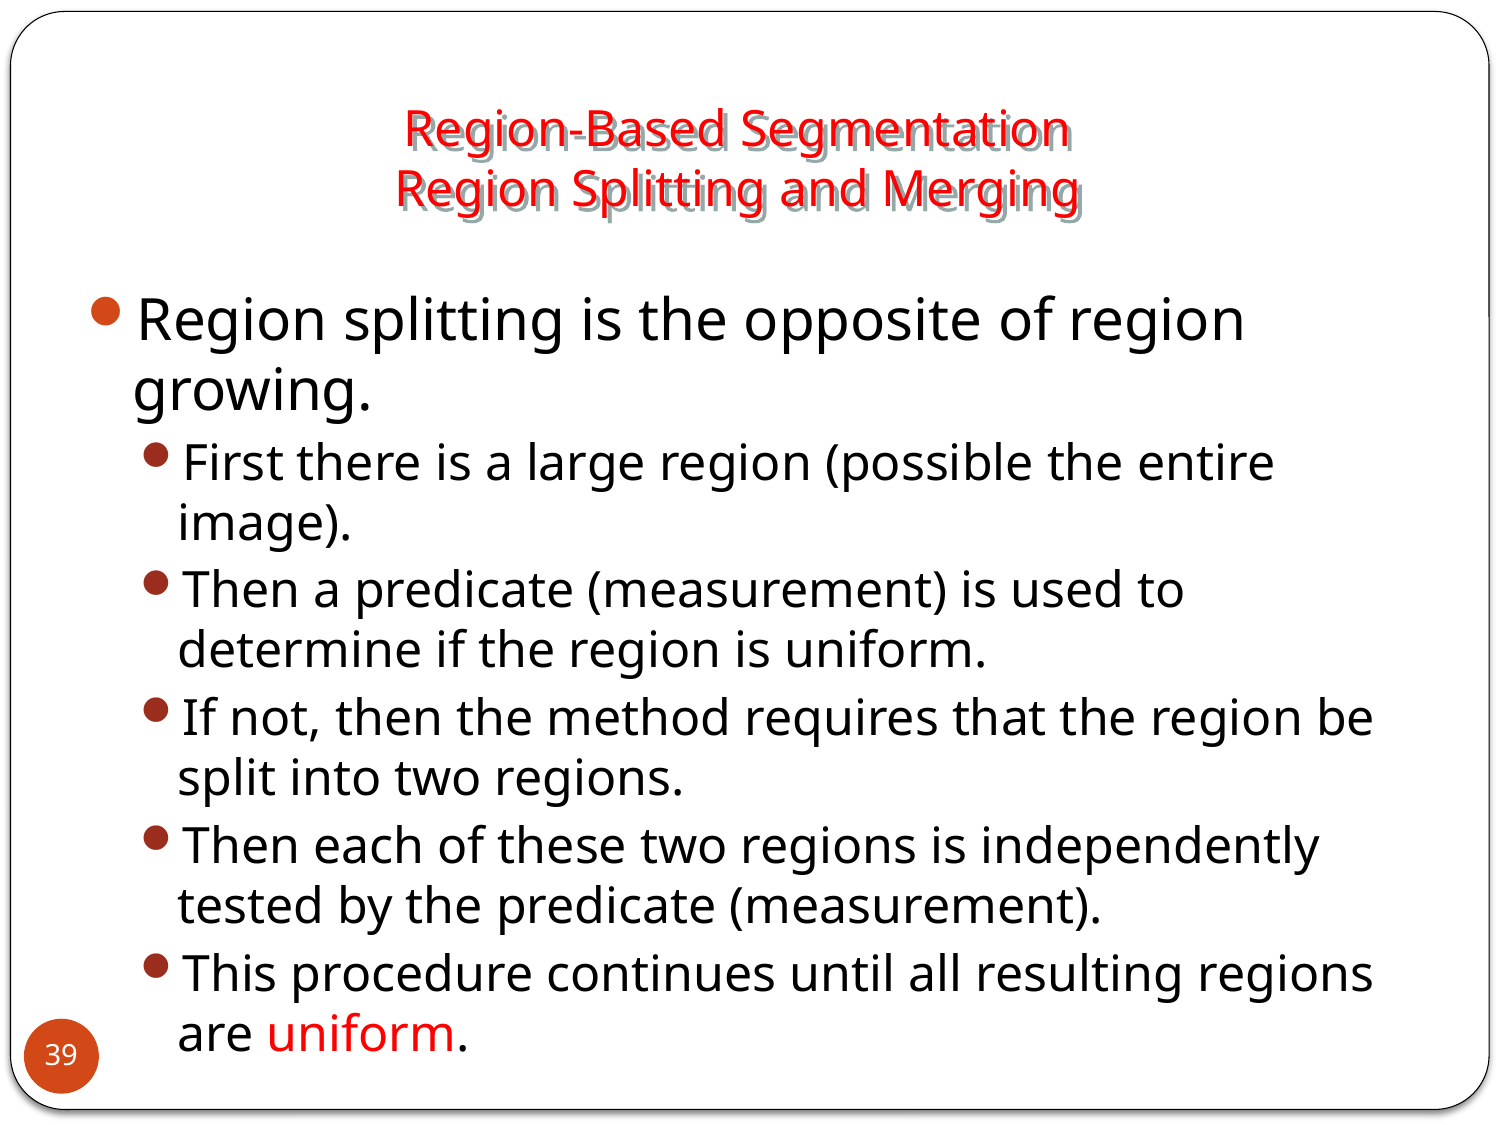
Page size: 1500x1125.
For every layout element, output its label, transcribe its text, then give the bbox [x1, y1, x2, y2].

slide_number 39 [23, 1018, 99, 1094]
list Region splitting is the opposite of region growing. First there is a large region (possible the entire image). Then a predicate (measurement) is used to determine if the region is uniform. If not, then the method requires that the region be split into two regions. Then each of these two regions is independently tested by the predicate (measurement). This procedure continues until all resulting regions are uniform. [72, 275, 1423, 1018]
text_box Region-Based Segmentation Region Splitting and Merging [379, 89, 1097, 225]
